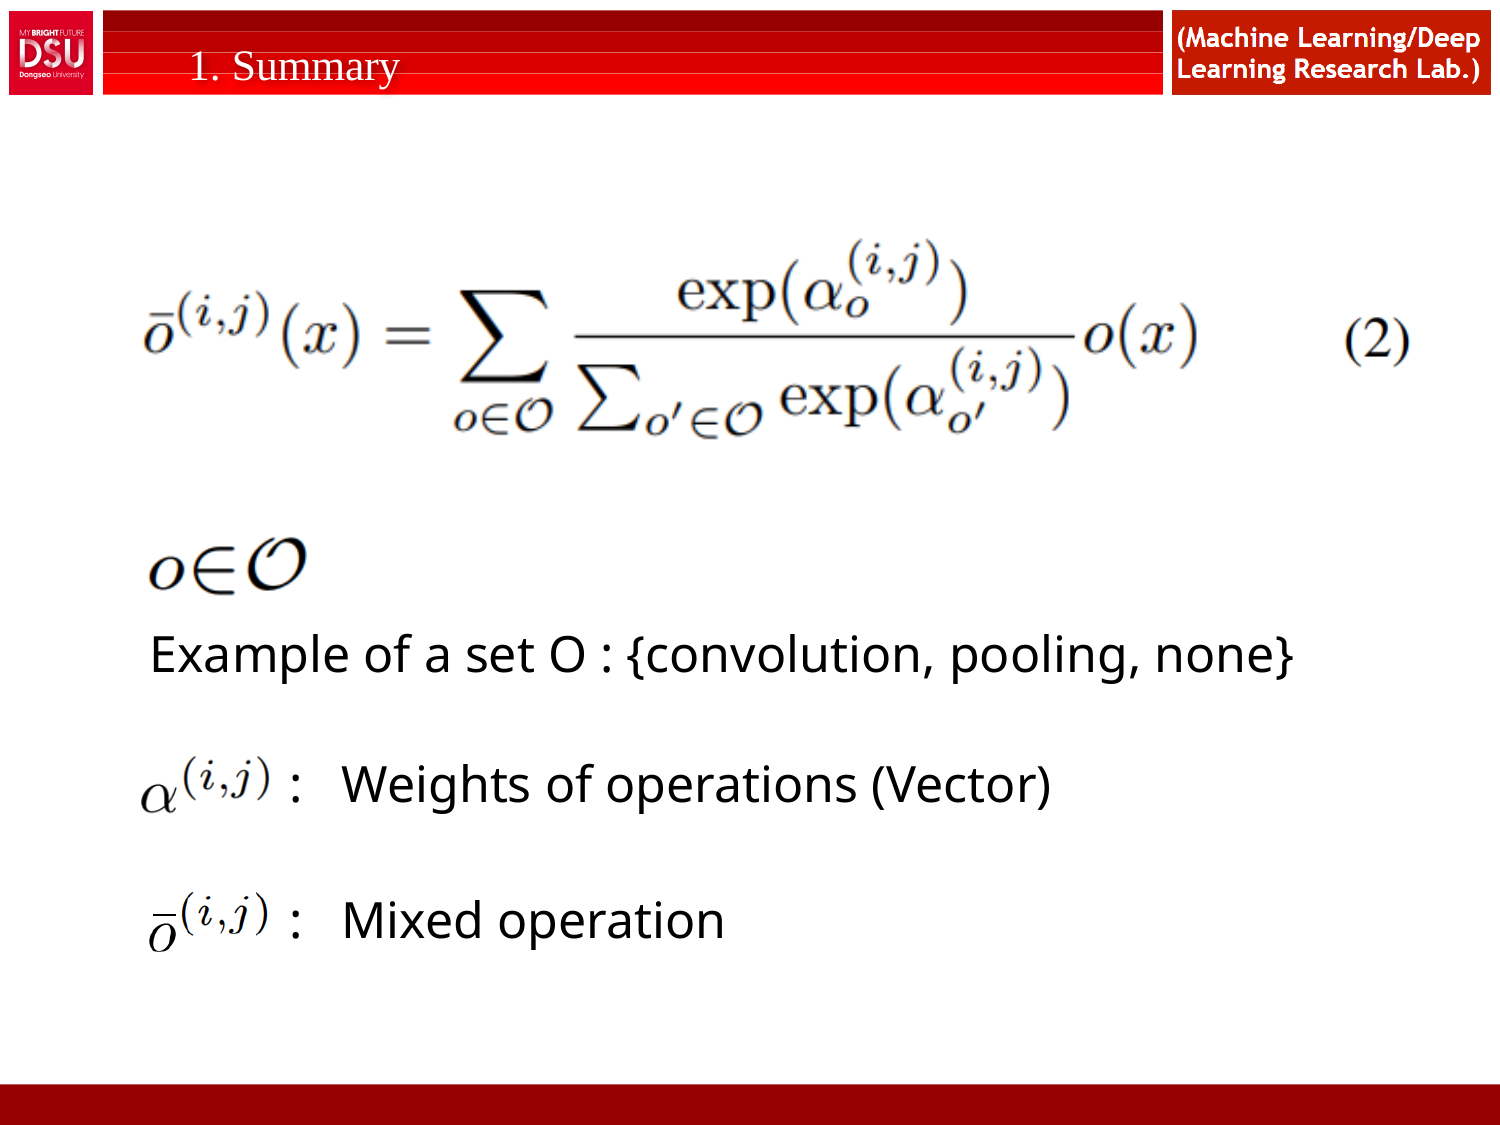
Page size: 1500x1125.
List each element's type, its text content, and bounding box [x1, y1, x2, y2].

text_box [0, 1082, 1500, 1125]
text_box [0, 2, 1500, 96]
picture [134, 880, 274, 970]
text_box Example of a set O : {convolution, pooling, none} [135, 615, 1332, 691]
picture [136, 744, 277, 826]
picture [136, 524, 319, 609]
text_box : Mixed operation [274, 881, 1471, 1017]
picture [1330, 304, 1426, 382]
text_box : Weights of operations (Vector) [274, 745, 1471, 880]
picture [134, 200, 1205, 490]
